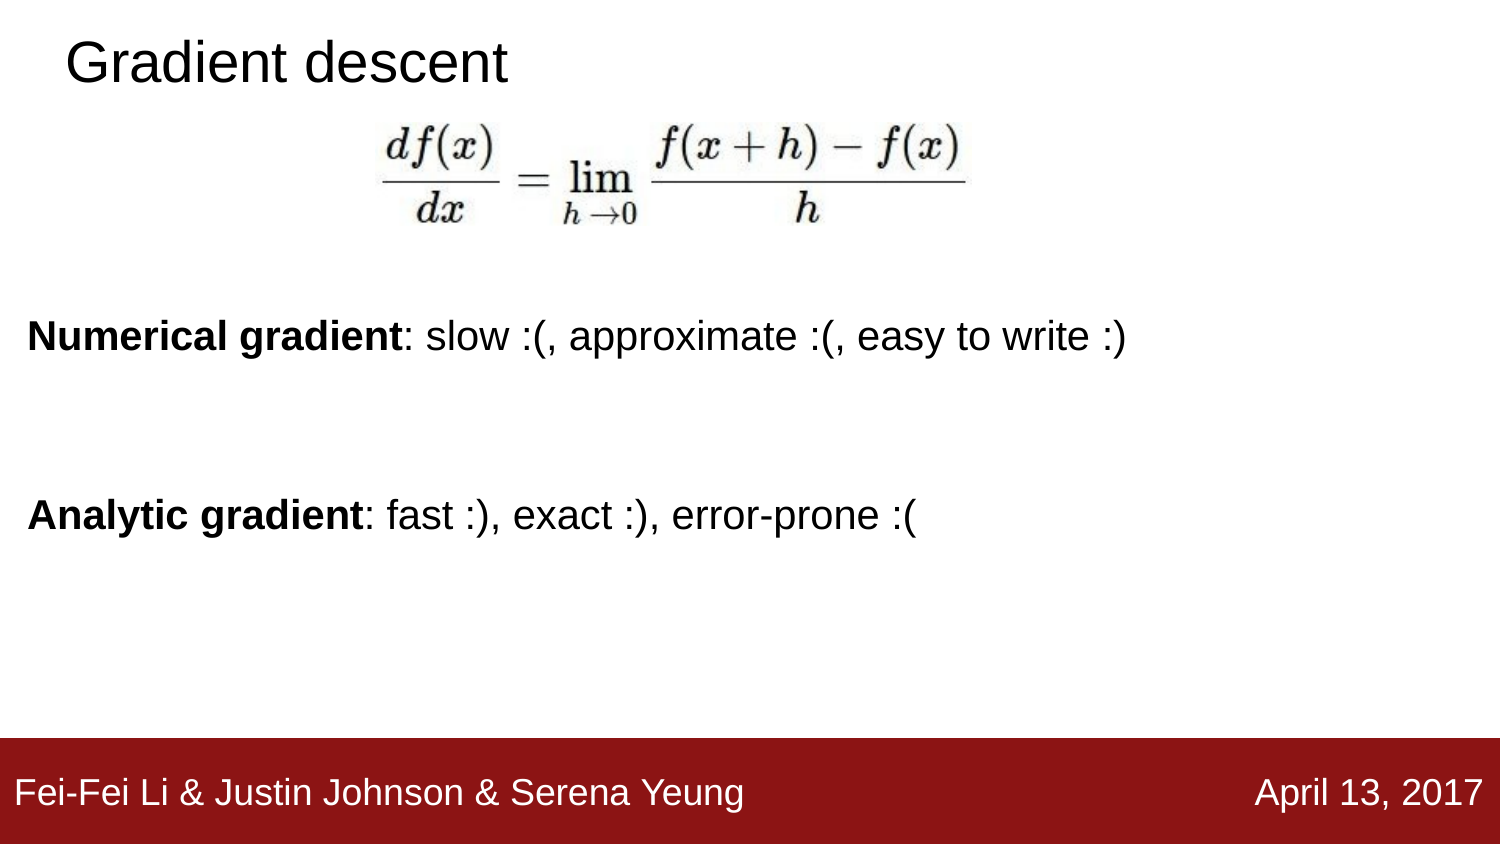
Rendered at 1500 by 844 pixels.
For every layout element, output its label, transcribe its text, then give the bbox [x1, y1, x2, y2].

footer Fei-Fei Li & Justin Johnson & Serena Yeung [11, 769, 753, 844]
title Gradient descent [63, 22, 511, 166]
text_box Numerical gradient: slow :(, approximate :(, easy to write :) Analytic gradient: fast :), exact :), error-prone :( [24, 296, 1354, 538]
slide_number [1252, 769, 1488, 844]
text_box [375, 122, 972, 226]
